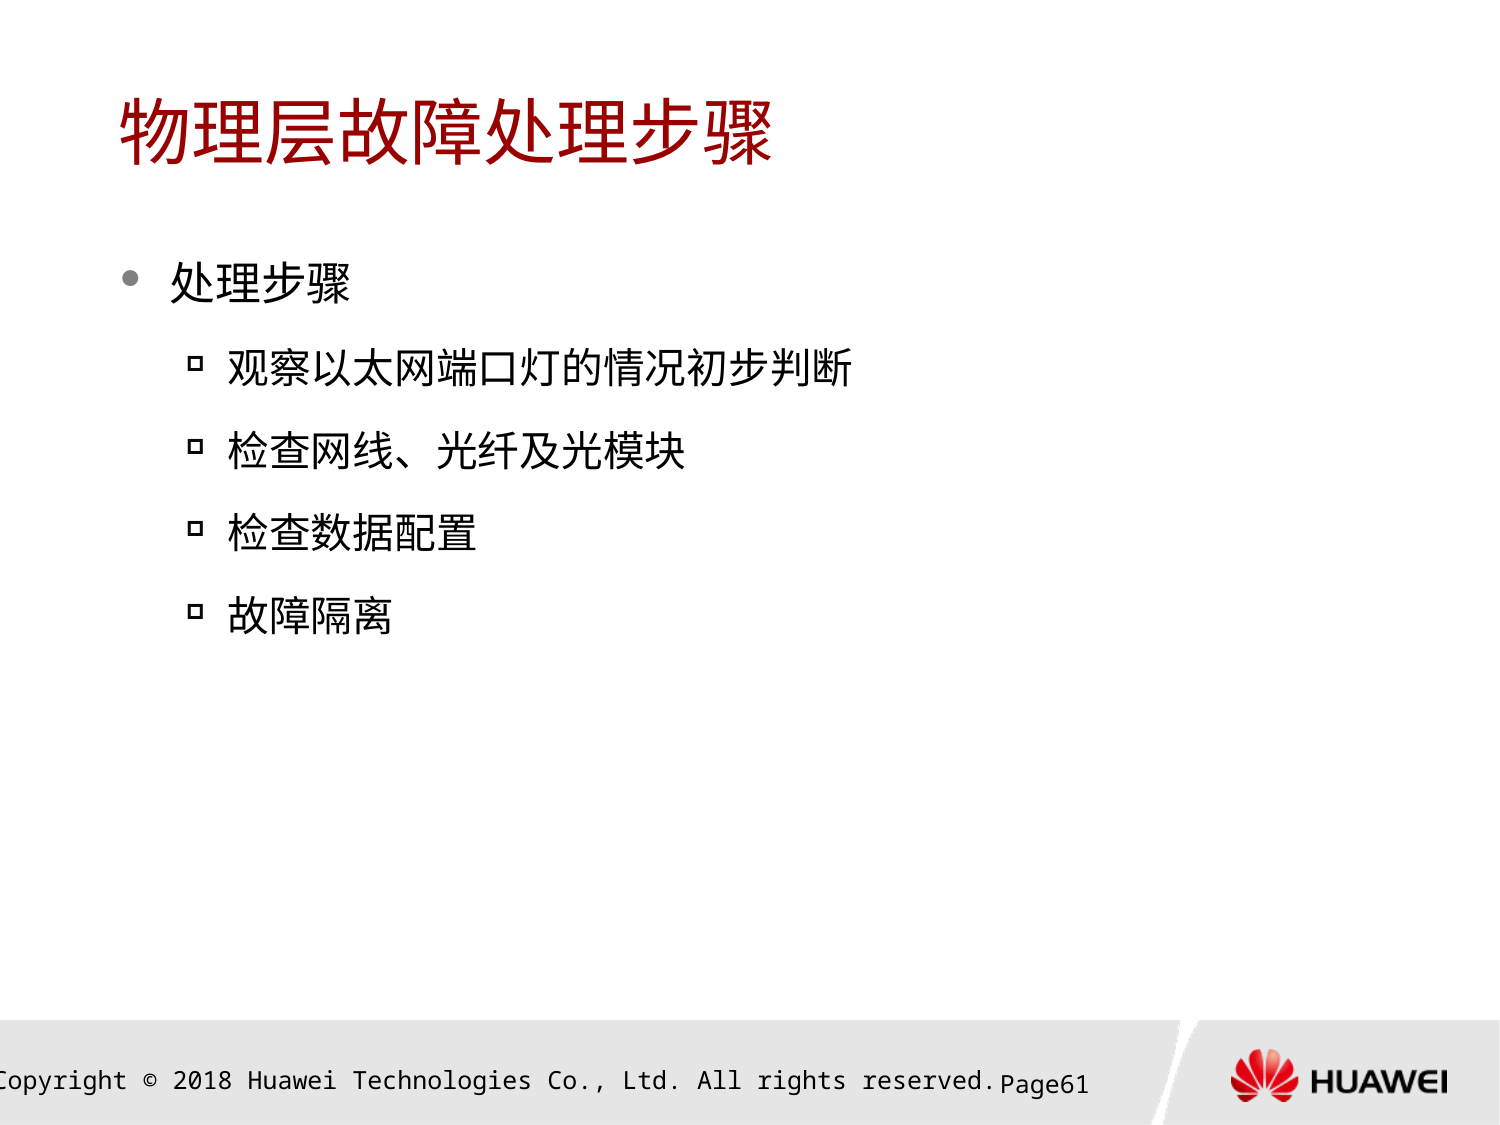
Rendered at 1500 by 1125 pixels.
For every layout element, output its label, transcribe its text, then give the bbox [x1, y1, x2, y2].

slide_number Page60 [999, 1070, 1250, 1125]
list 处理步骤 观察以太网端口灯的情况初步判断 检查网线、光纤及光模块 检查数据配置 故障隔离 [106, 225, 1409, 915]
picture [0, 1020, 1500, 1125]
title 物理层故障处理步骤 [104, 58, 1374, 202]
